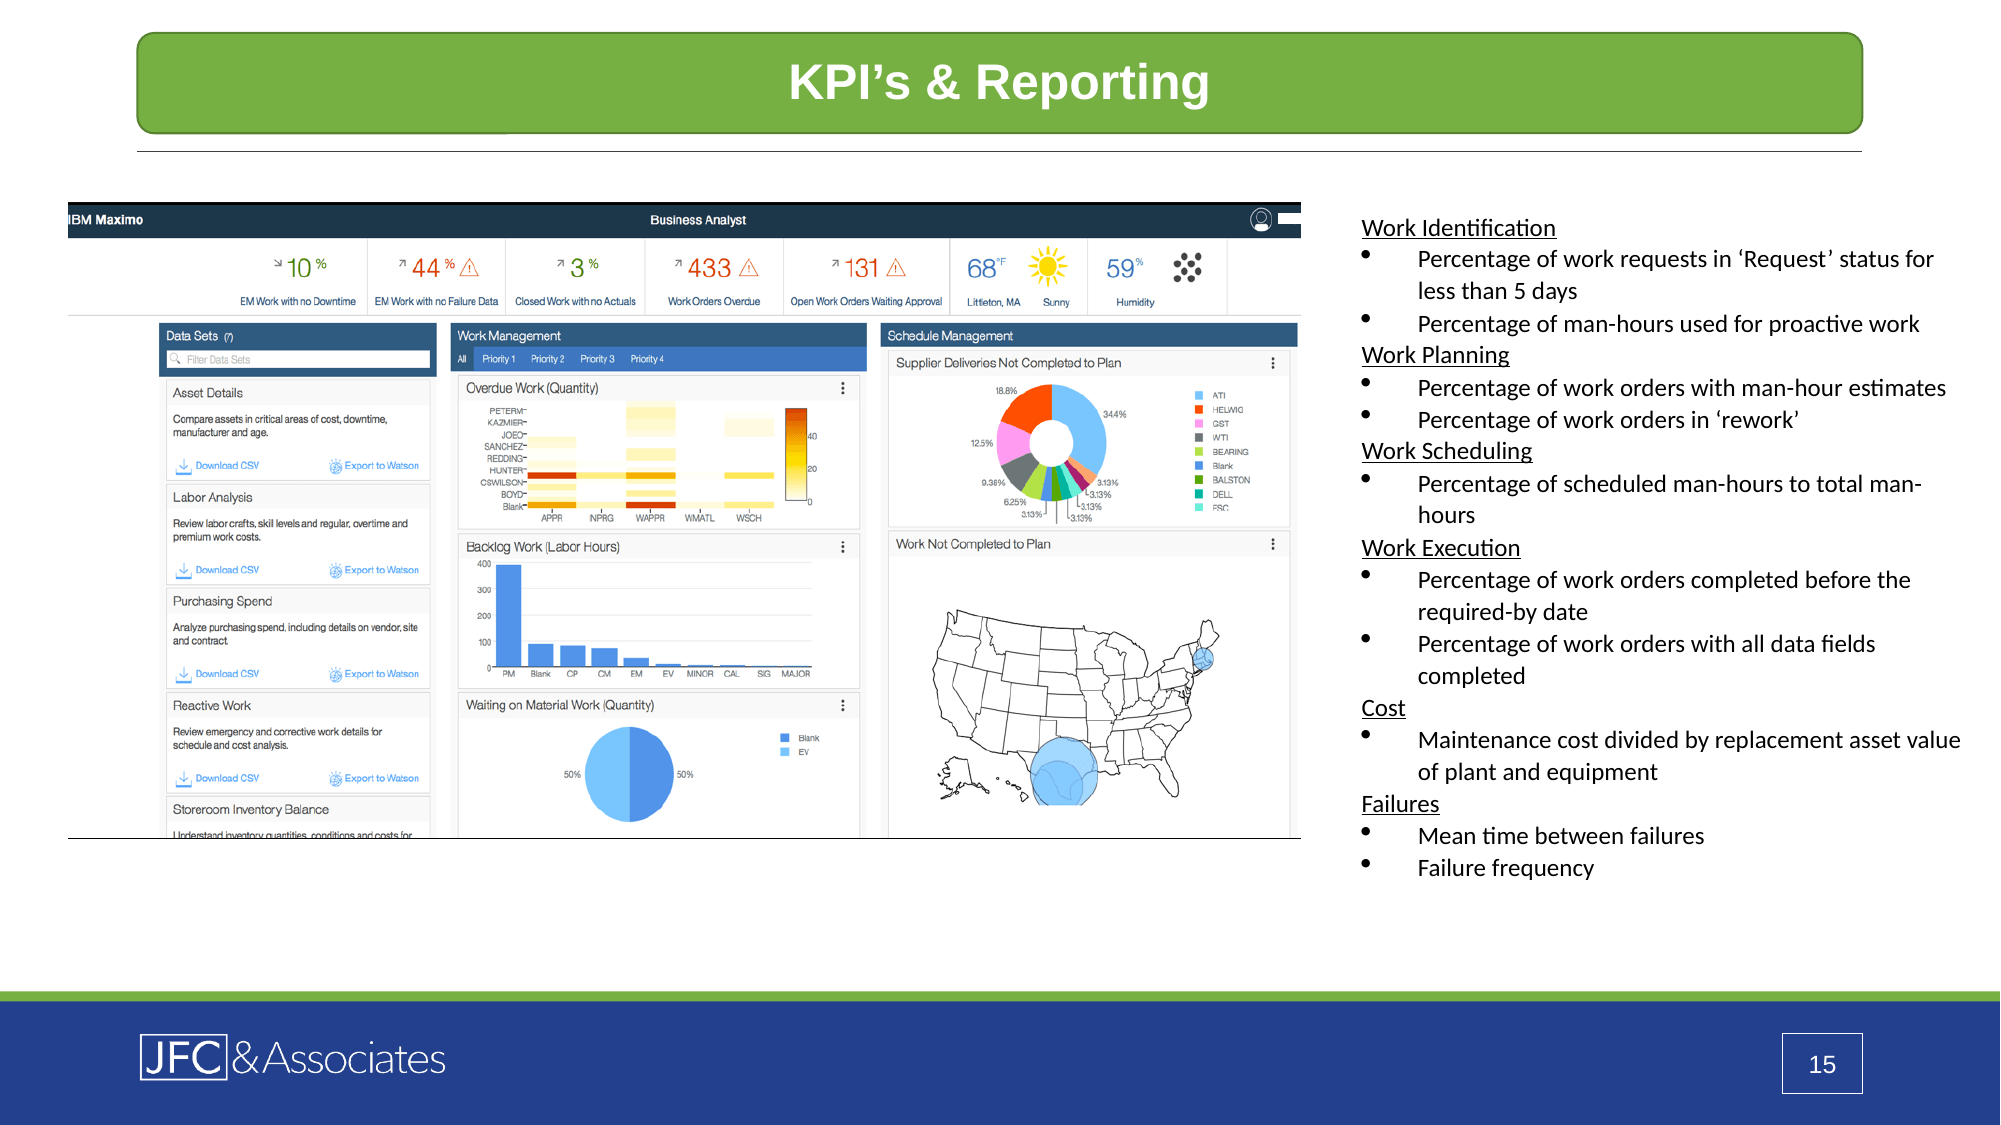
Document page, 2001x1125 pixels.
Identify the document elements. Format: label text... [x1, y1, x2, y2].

picture [68, 202, 1301, 839]
text_box Work Identification Percentage of work requests in ‘Request’ status for less than 5 days Percentage of man-hours used for proactive work Work Planning Percentage of work orders with man-hour estimates Percentage of work orders in ‘rework’ Work Scheduling Percentage of scheduled man-hours to total man-hours Work Execution Percentage of work orders completed before the required-by date Percentage of work orders with all data fields completed Cost Maintenance cost divided by replacement asset value of plant and equipment Failures Mean time between failures Failure frequency [1346, 201, 1978, 889]
picture [123, 1020, 458, 1094]
text_box 15 [1782, 1033, 1863, 1094]
text_box KPI’s & Reporting [136, 31, 1864, 135]
